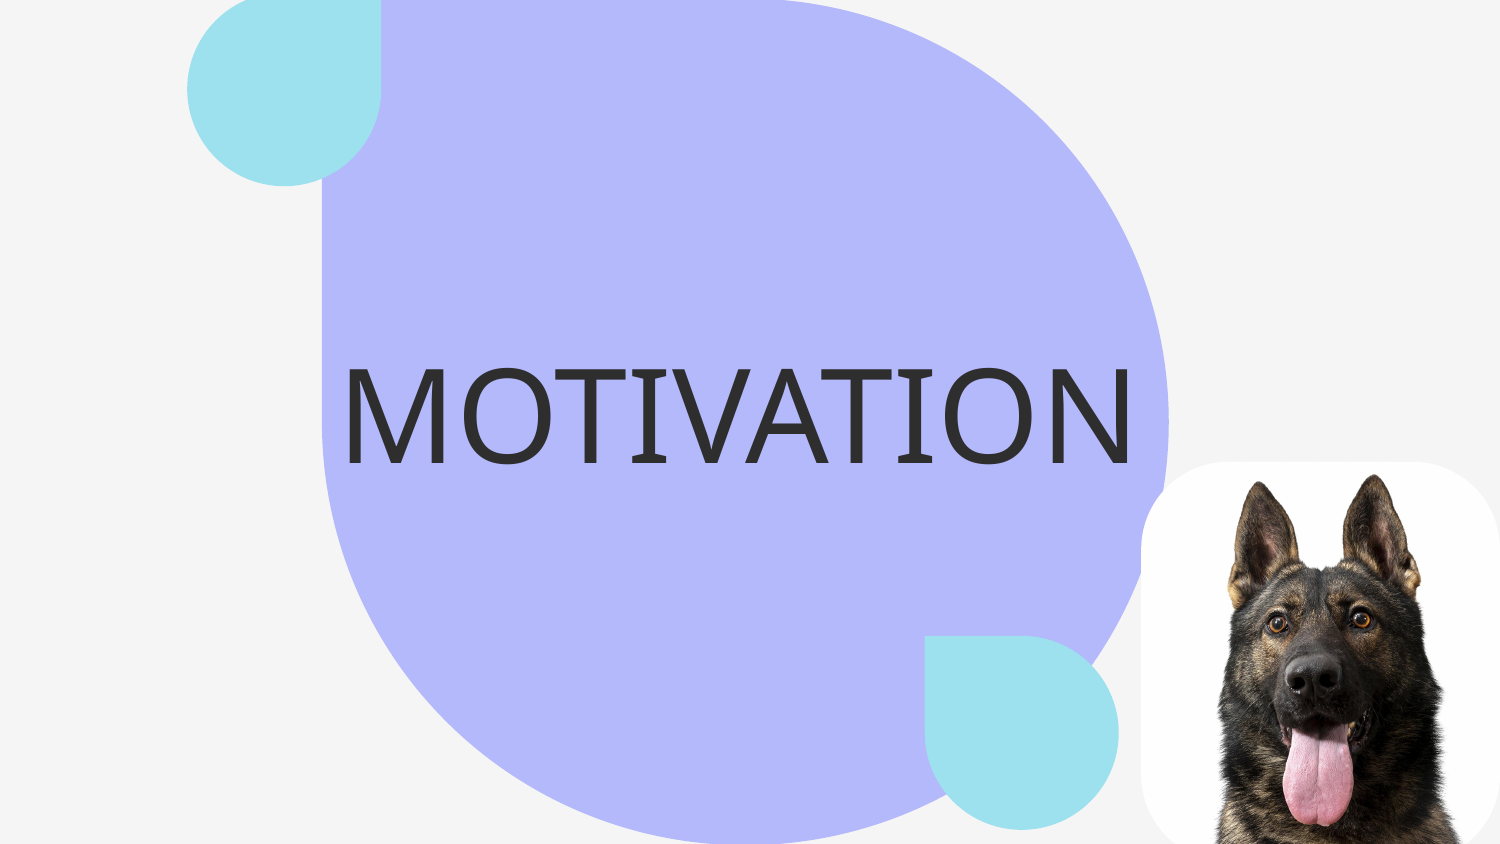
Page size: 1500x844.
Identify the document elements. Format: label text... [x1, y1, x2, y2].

title MOTIVATION [311, 317, 1166, 421]
text_box [187, 0, 382, 187]
text_box [924, 635, 1119, 830]
picture [1140, 461, 1500, 844]
